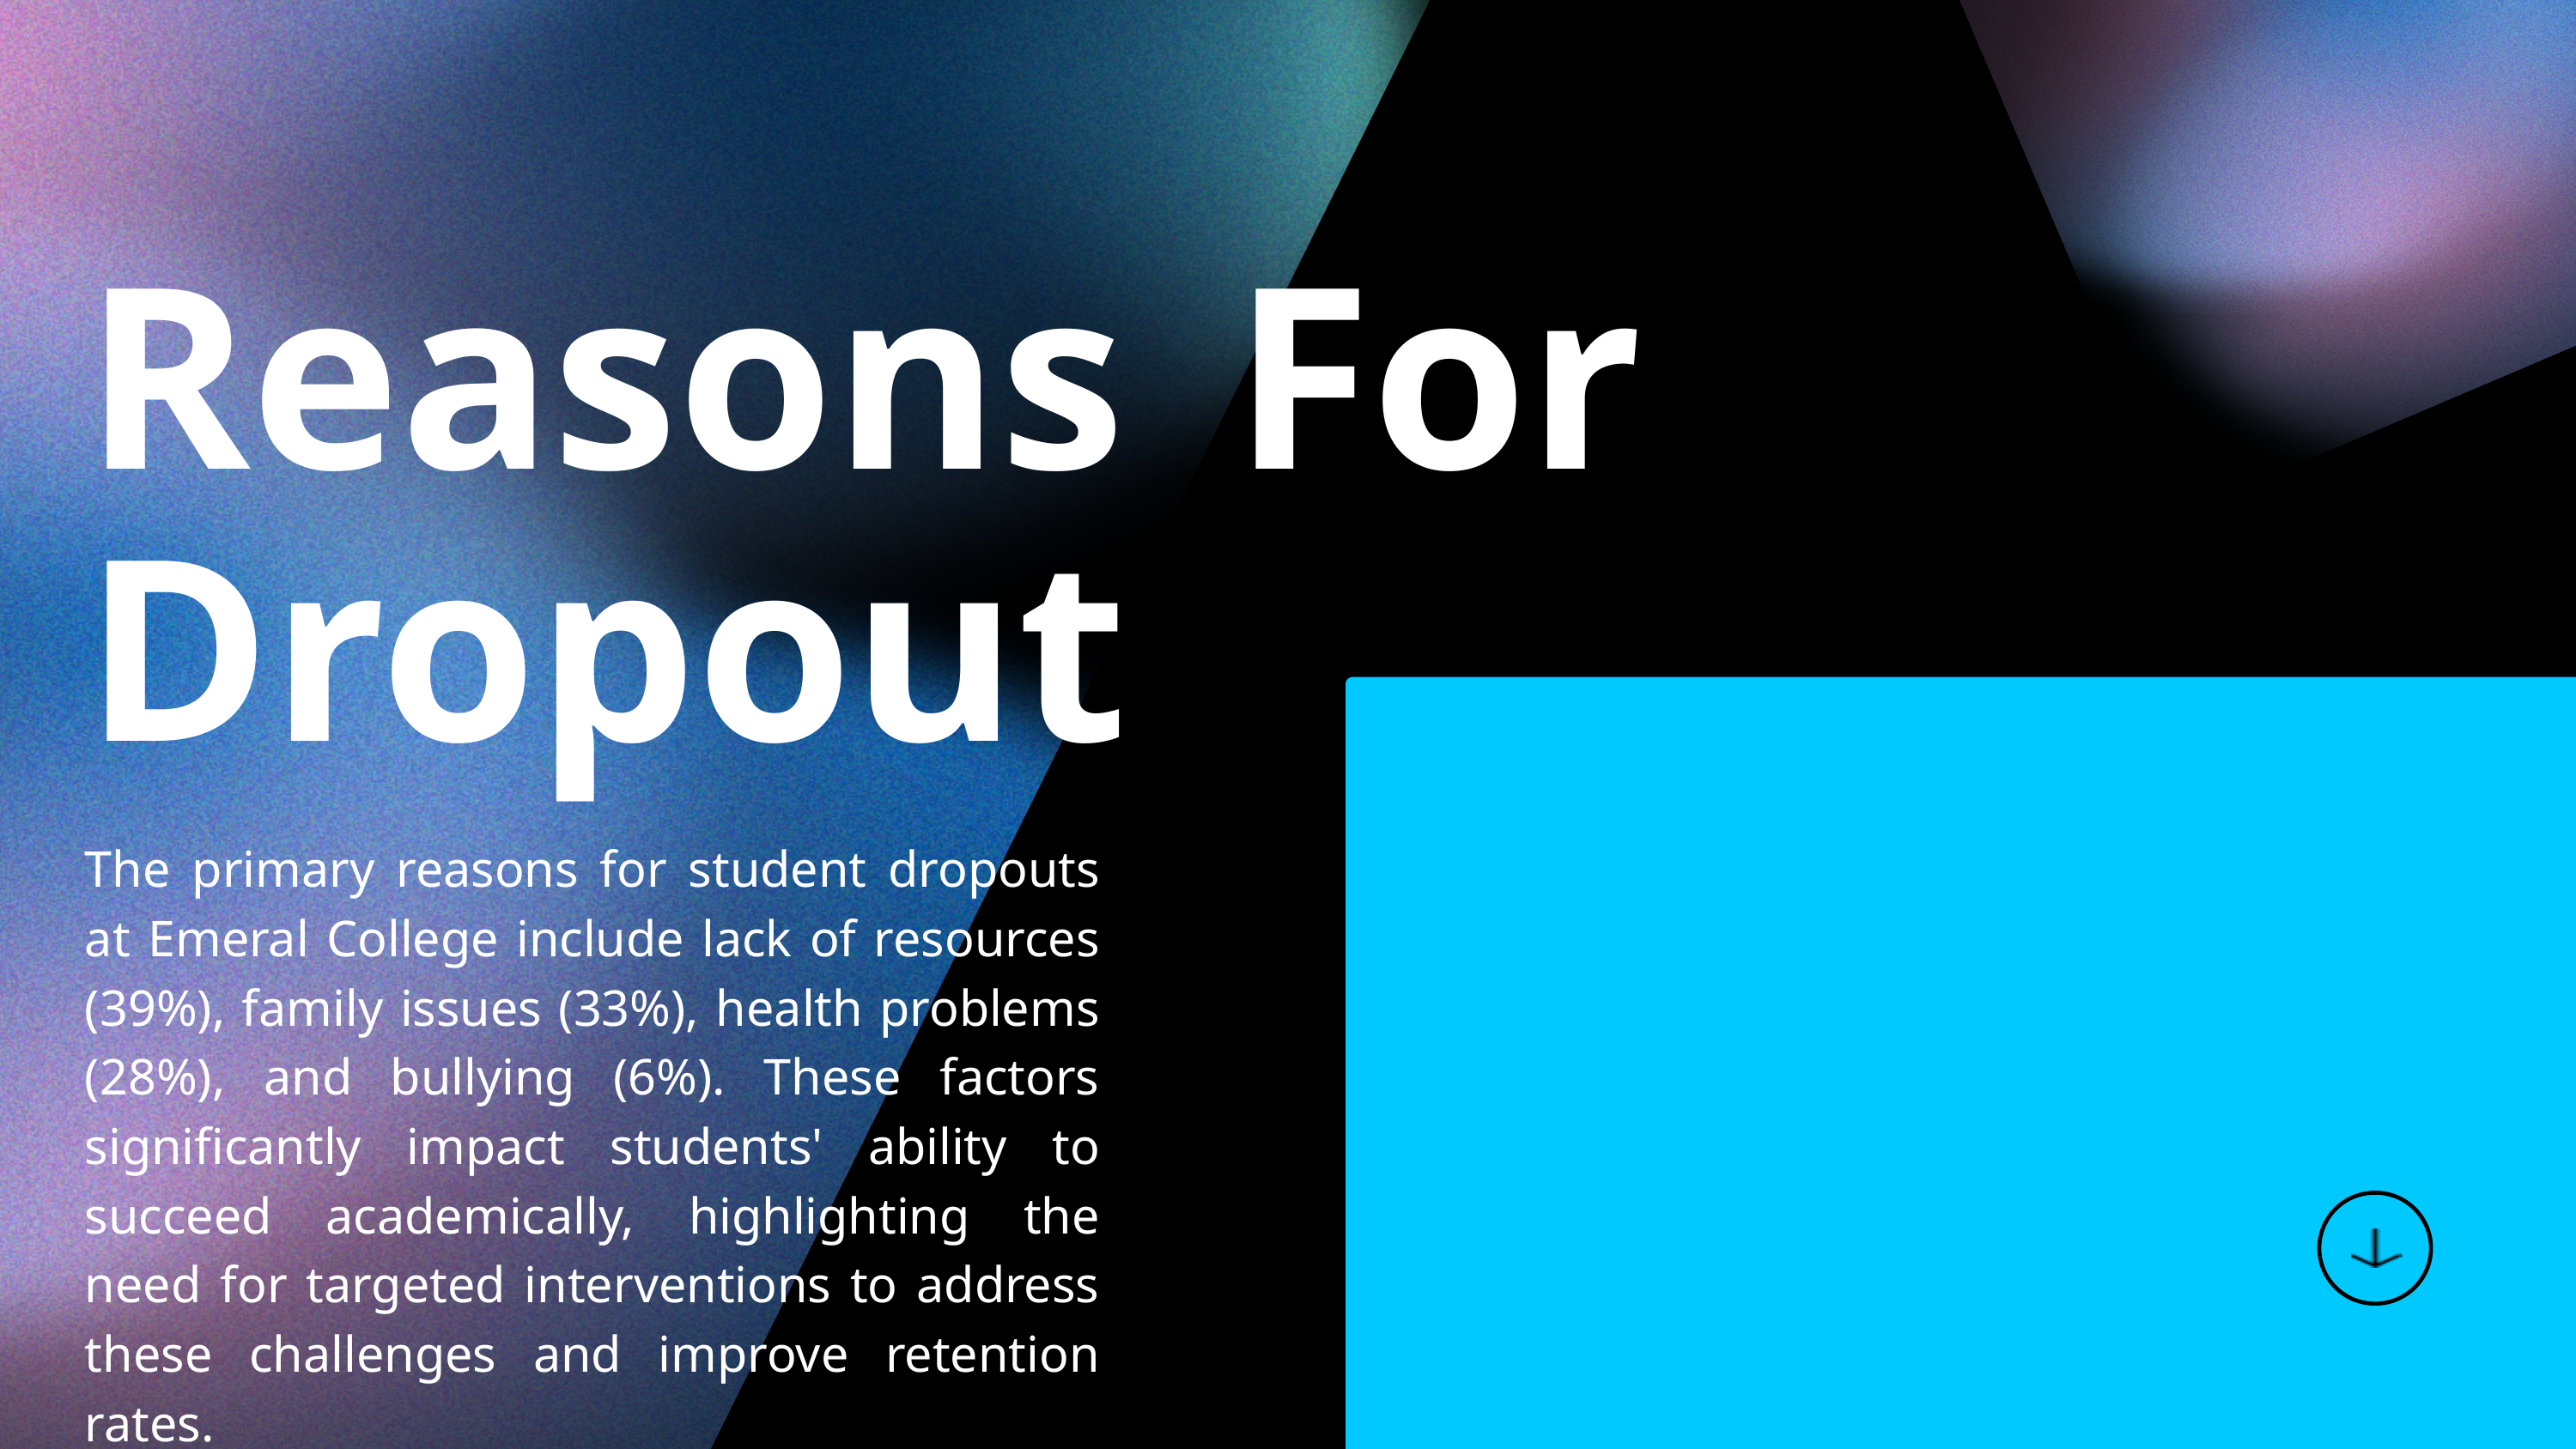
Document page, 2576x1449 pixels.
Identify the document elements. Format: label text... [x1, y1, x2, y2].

text_box The primary reasons for student dropouts at Emeral College include lack of resources (39%), family issues (33%), health problems (28%), and bullying (6%). These factors significantly impact students' ability to succeed academically, highlighting the need for targeted interventions to address these challenges and improve retention rates. [84, 828, 1101, 1449]
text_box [1345, 676, 2576, 1449]
text_box [1959, 0, 2576, 515]
text_box Reasons For Dropout [84, 246, 1643, 792]
text_box [0, 0, 1431, 1449]
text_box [2318, 1192, 2432, 1304]
